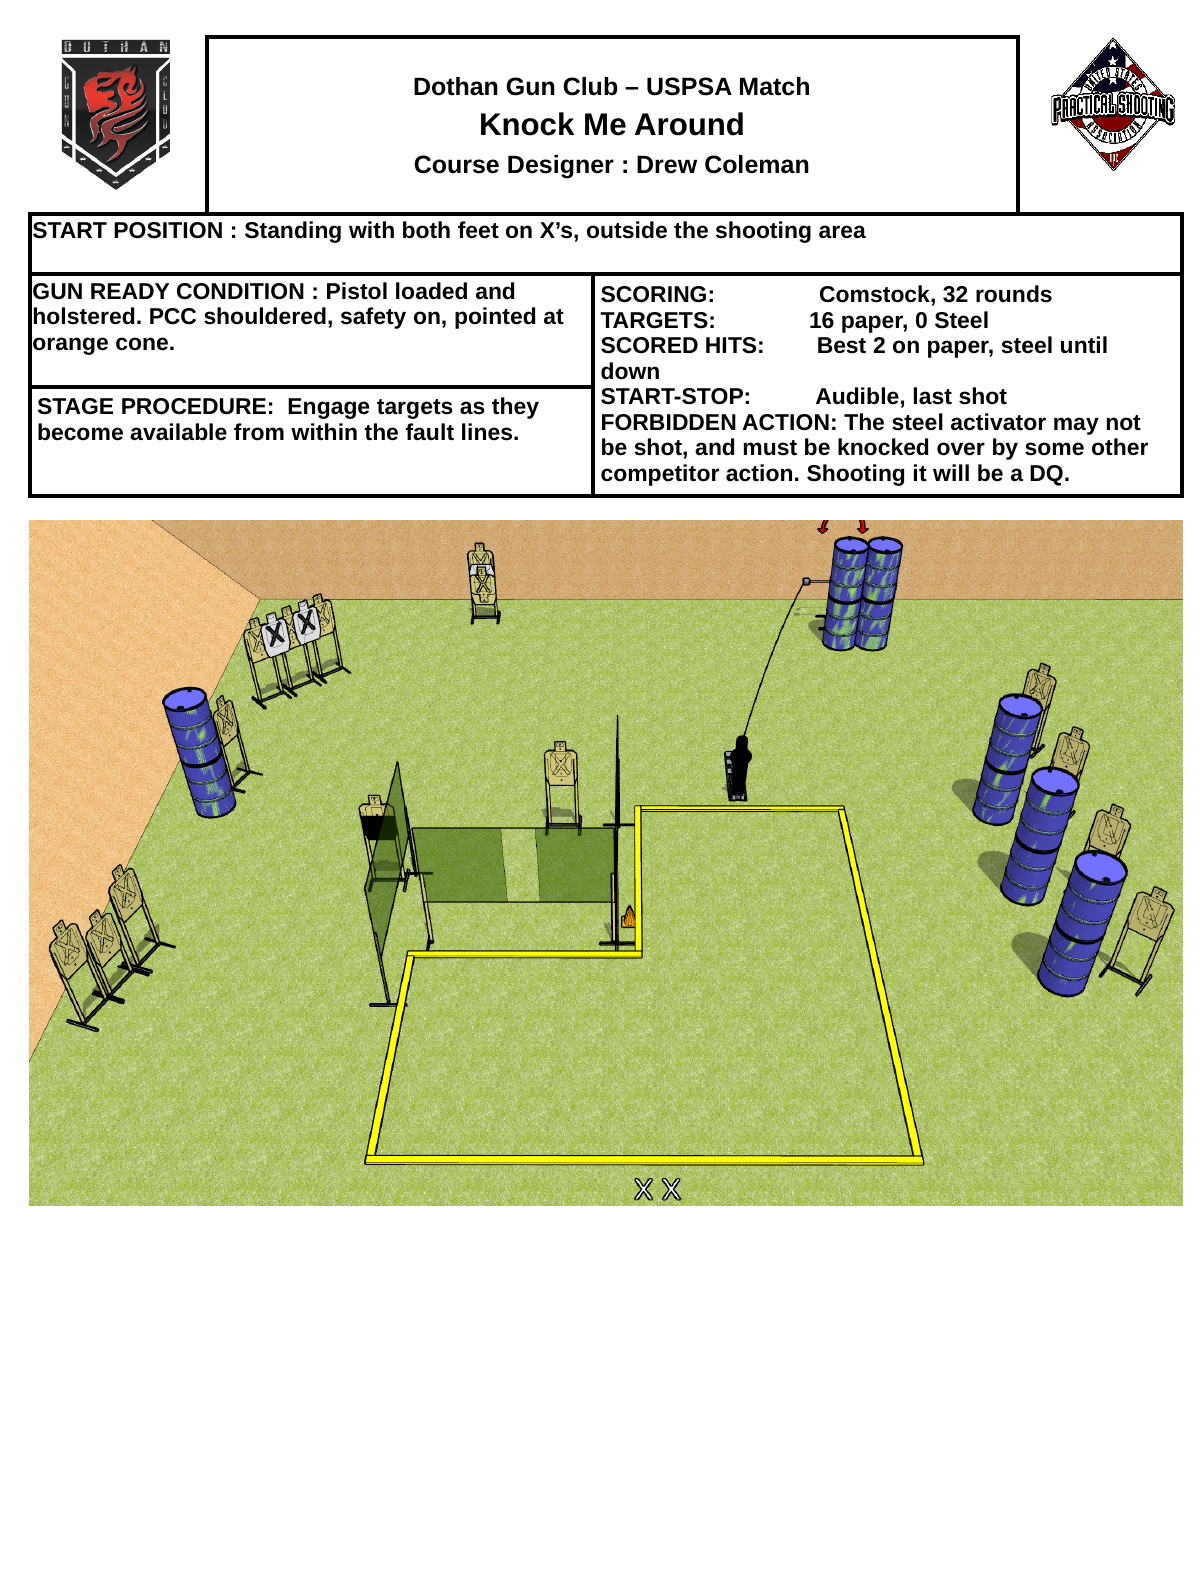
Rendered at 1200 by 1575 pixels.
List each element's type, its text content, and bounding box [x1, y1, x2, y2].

table_cell STAGE PROCEDURE: Engage targets as they become available from within the fault lines. [32, 389, 591, 494]
table_cell START POSITION : Standing with both feet on X’s, outside the shooting area [32, 216, 1180, 272]
table_header [30, 37, 205, 212]
picture [29, 520, 1183, 1206]
picture [58, 36, 173, 193]
picture [1044, 36, 1183, 175]
table_header Dothan Gun Club – USPSA Match Knock Me Around Course Designer : Drew Coleman [209, 39, 1016, 212]
table_cell SCORING: Comstock, 32 rounds TARGETS: 16 paper, 0 Steel SCORED HITS: Best 2 on paper, steel until down START-STOP: Audible, last shot FORBIDDEN ACTION: The steel activator may not be shot, and must be knocked over by some other competitor action. Shooting it will be a DQ. [595, 276, 1180, 494]
table_cell GUN READY CONDITION : Pistol loaded and holstered. PCC shouldered, safety on, pointed at orange cone. [32, 276, 591, 385]
table_header [1020, 37, 1182, 212]
